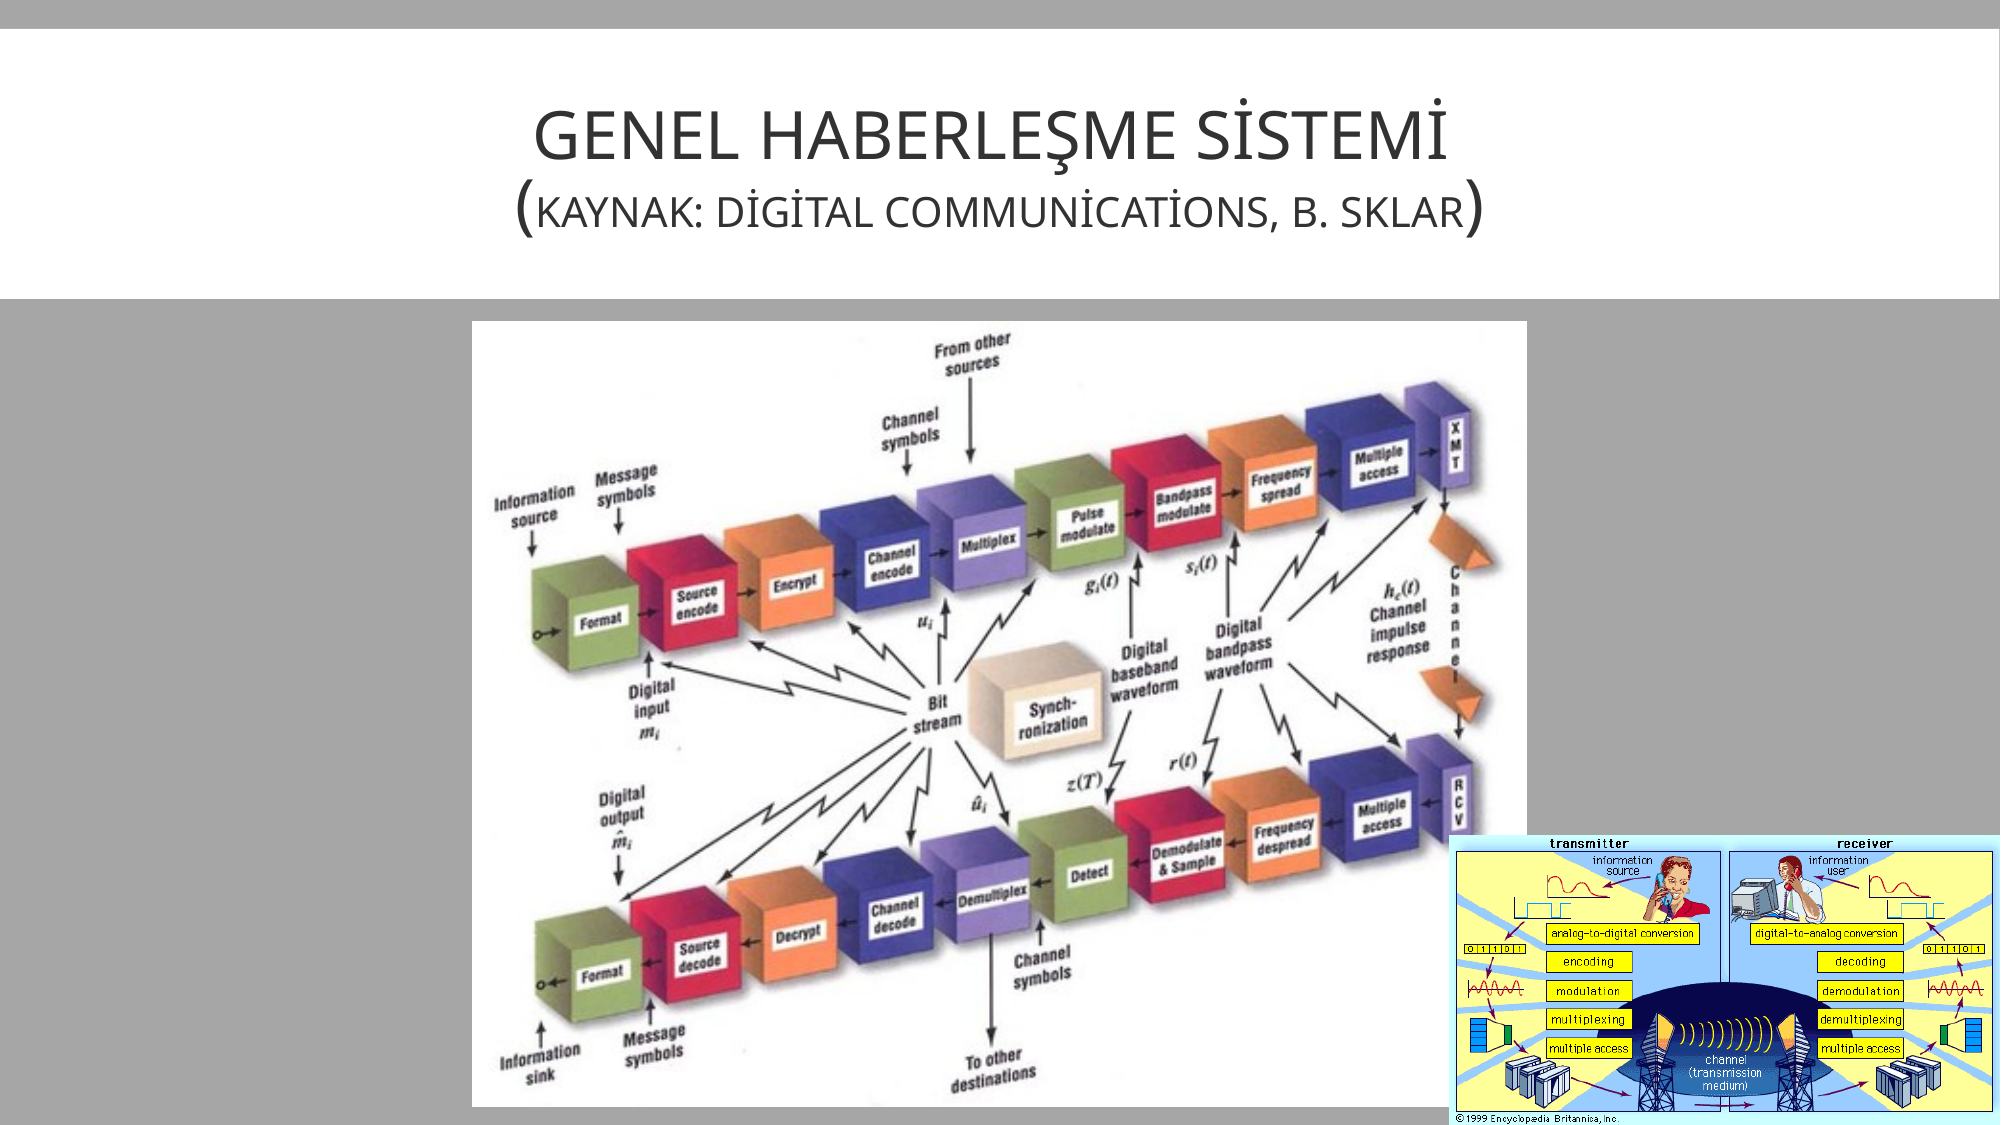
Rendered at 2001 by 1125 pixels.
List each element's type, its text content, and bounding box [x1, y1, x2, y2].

title GENEL Haberleşme Sistemi (Kaynak: Digital Communications, B. Sklar) [291, 78, 1709, 267]
picture [472, 321, 2000, 1125]
